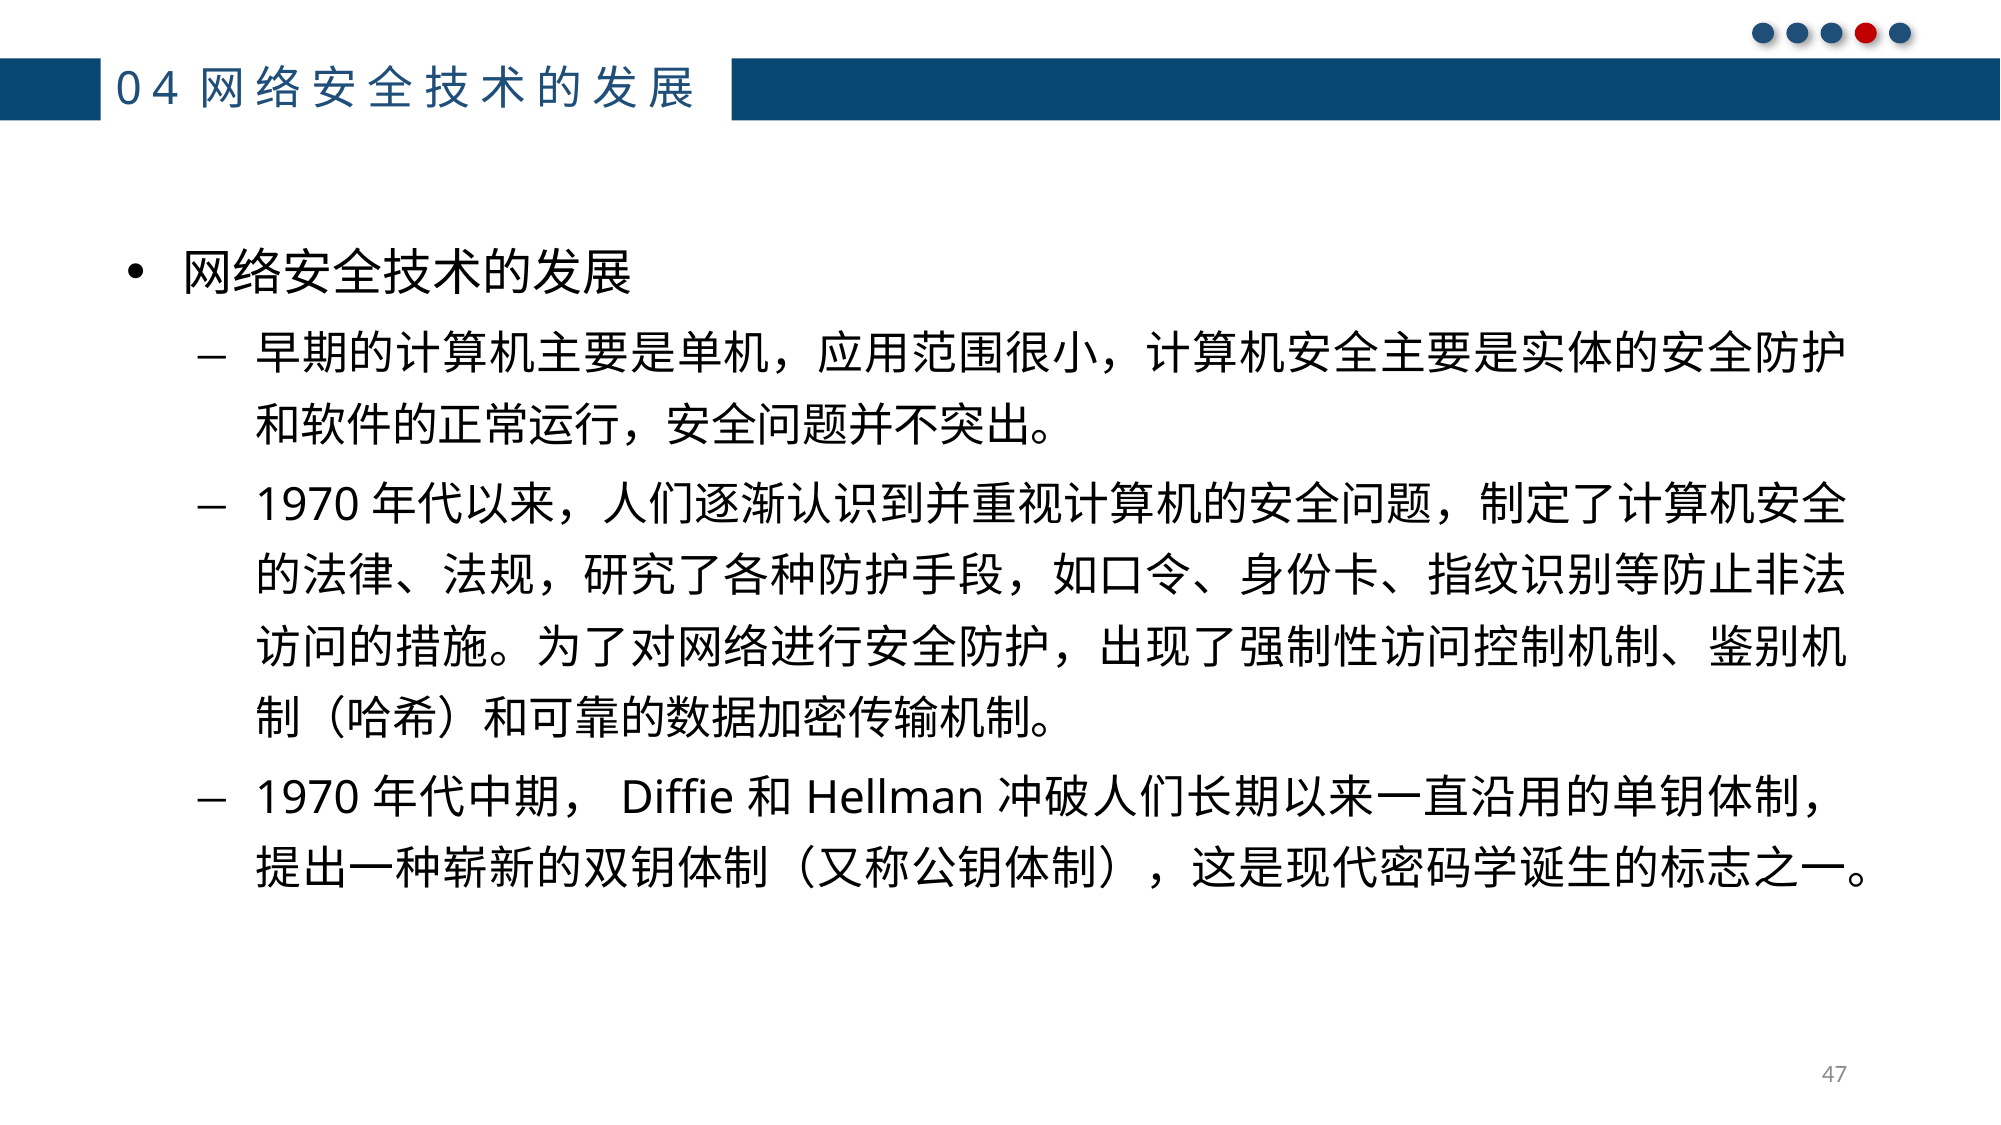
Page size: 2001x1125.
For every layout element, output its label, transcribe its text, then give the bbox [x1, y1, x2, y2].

text_box [1751, 21, 1776, 45]
text_box [1853, 21, 1878, 45]
text_box [1819, 21, 1844, 45]
slide_number 47 [1412, 1042, 1863, 1103]
text_box [1785, 21, 1810, 45]
text_box [1887, 21, 1912, 45]
list 网络安全技术的发展 早期的计算机主要是单机，应用范围很小，计算机安全主要是实体的安全防护和软件的正常运行，安全问题并不突出。 1970年代以来，人们逐渐认识到并重视计算机的安全问题，制定了计算机安全的法律、法规，研究了各种防护手段，如口令、身份卡、指纹识别等防止非法访问的措施。为了对网络进行安全防护，出现了强制性访问控制机制、鉴别机制（哈希）和可靠的数据加密传输机制。 1970年代中期，Diffie和Hellman冲破人们长期以来一直沿用的单钥体制，提出一种崭新的双钥体制（又称公钥体制），这是现代密码学诞生的标志之一。 [108, 215, 1863, 978]
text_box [0, 58, 2000, 121]
